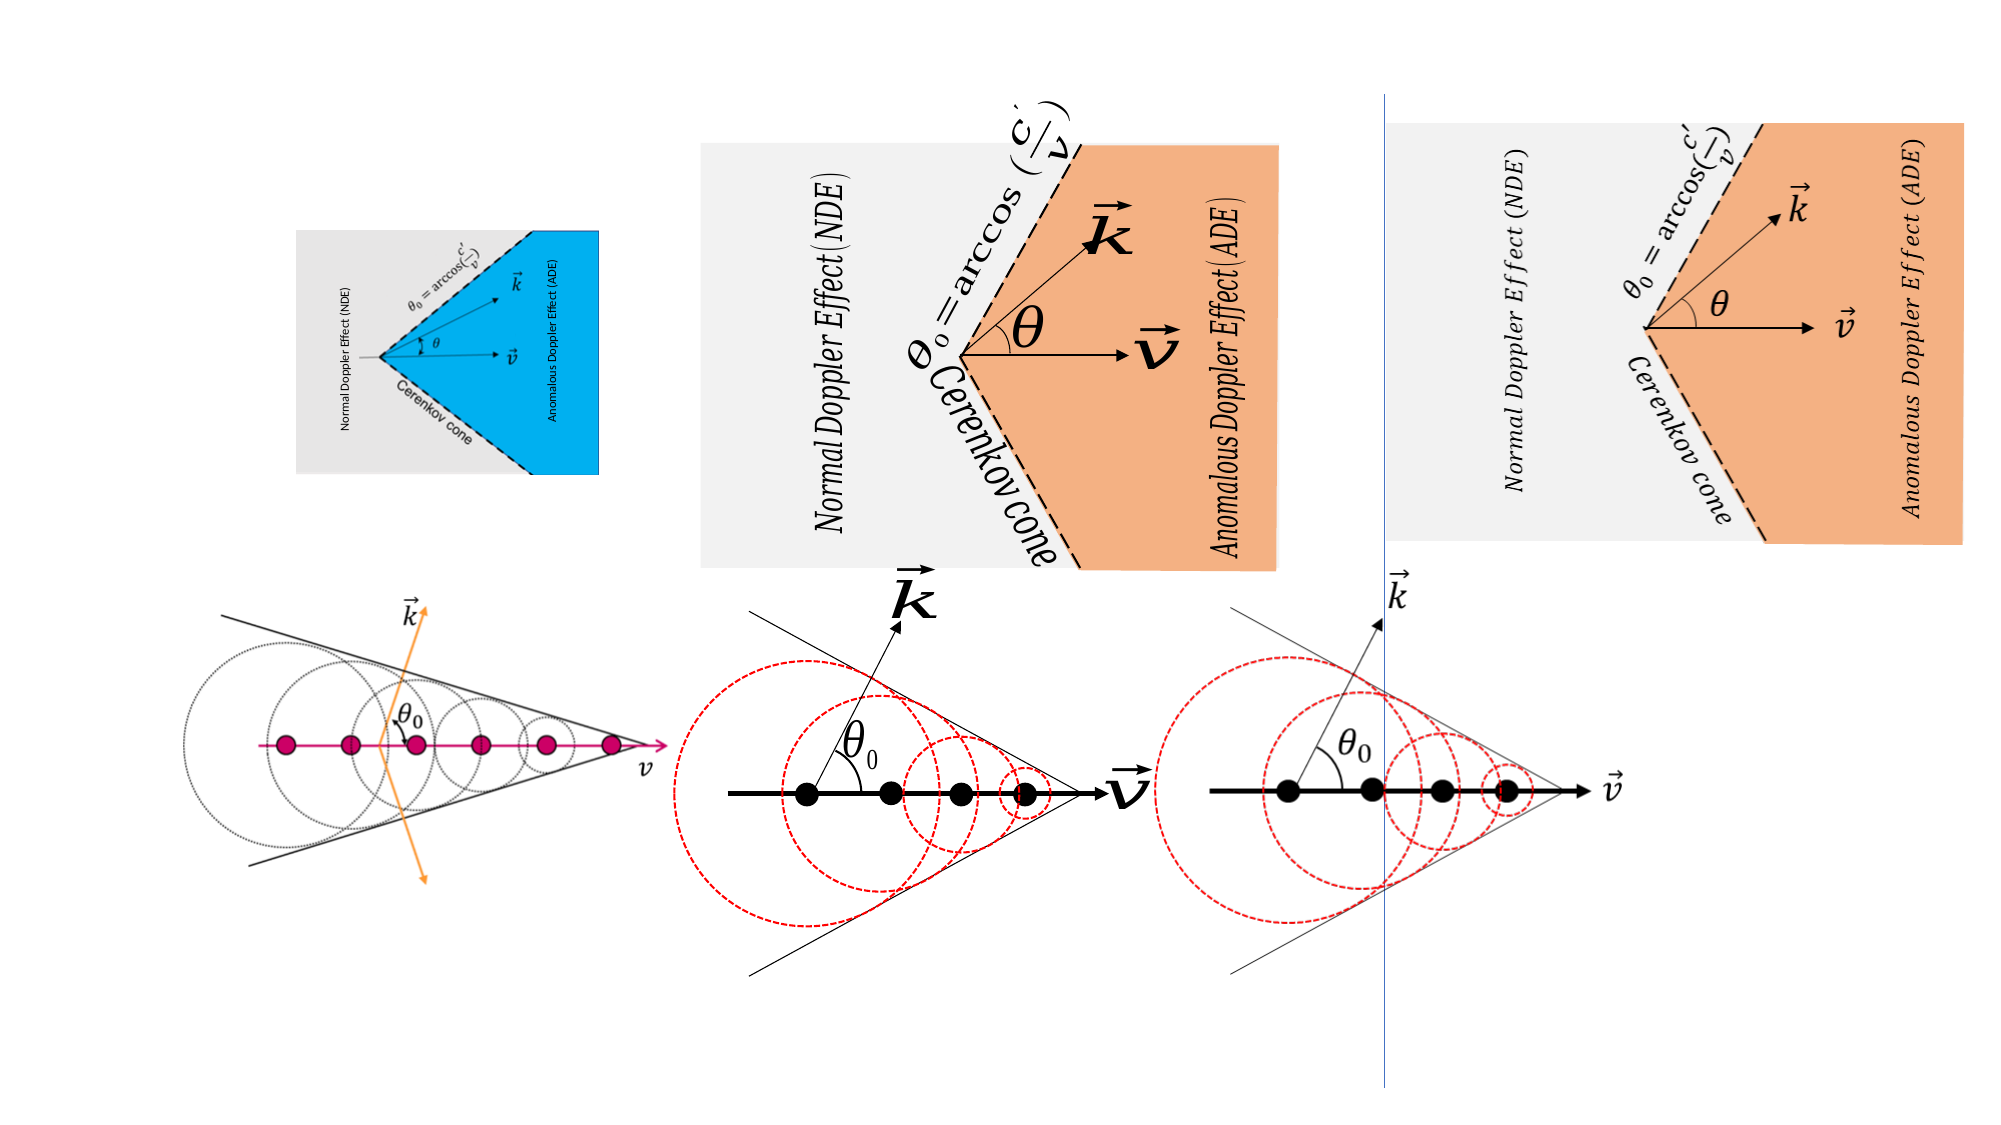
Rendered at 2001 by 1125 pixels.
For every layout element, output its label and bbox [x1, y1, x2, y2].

picture [1386, 123, 1965, 553]
picture [183, 590, 674, 895]
text_box [674, 562, 1158, 977]
text_box [700, 82, 1280, 562]
text_box [296, 230, 599, 475]
picture [1154, 559, 1654, 975]
